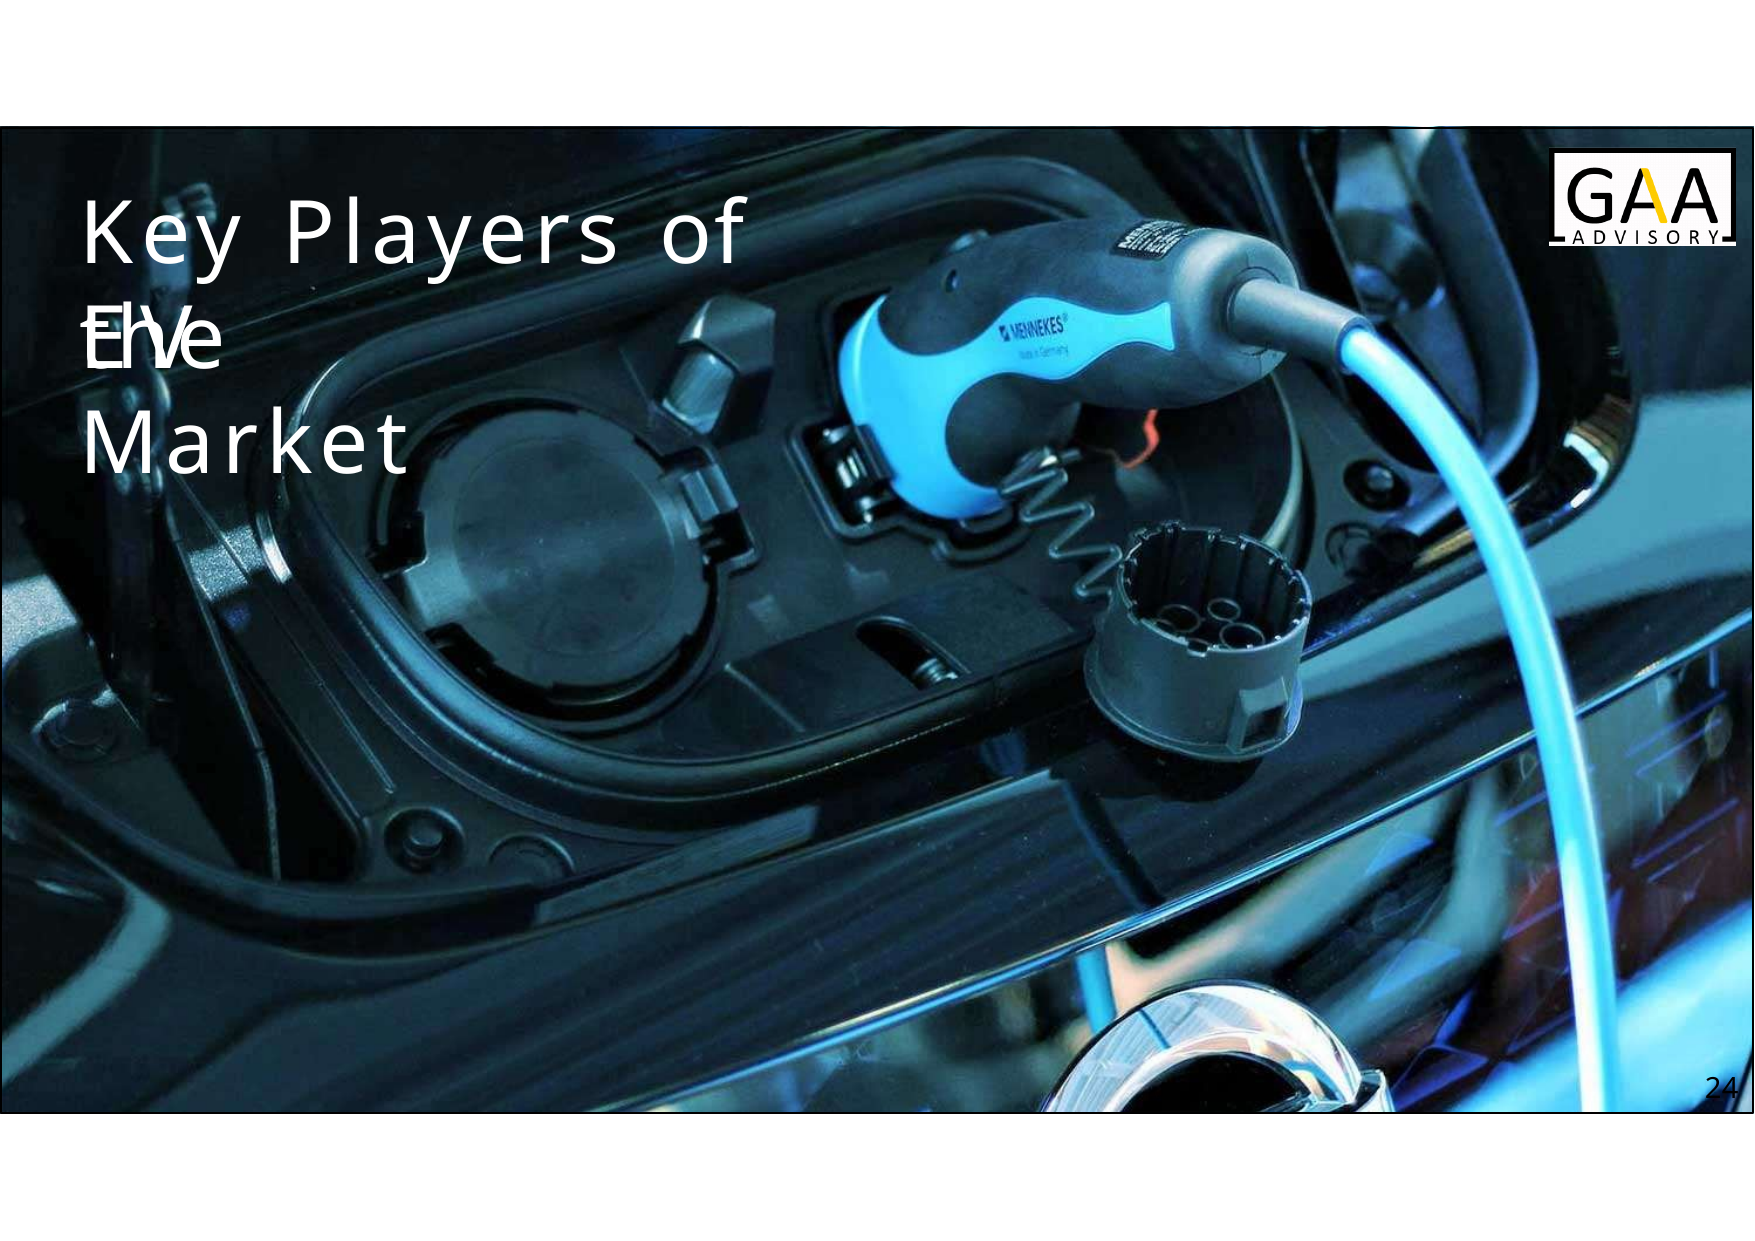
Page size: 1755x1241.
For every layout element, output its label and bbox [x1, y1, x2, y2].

text_box [0, 126, 1754, 1114]
